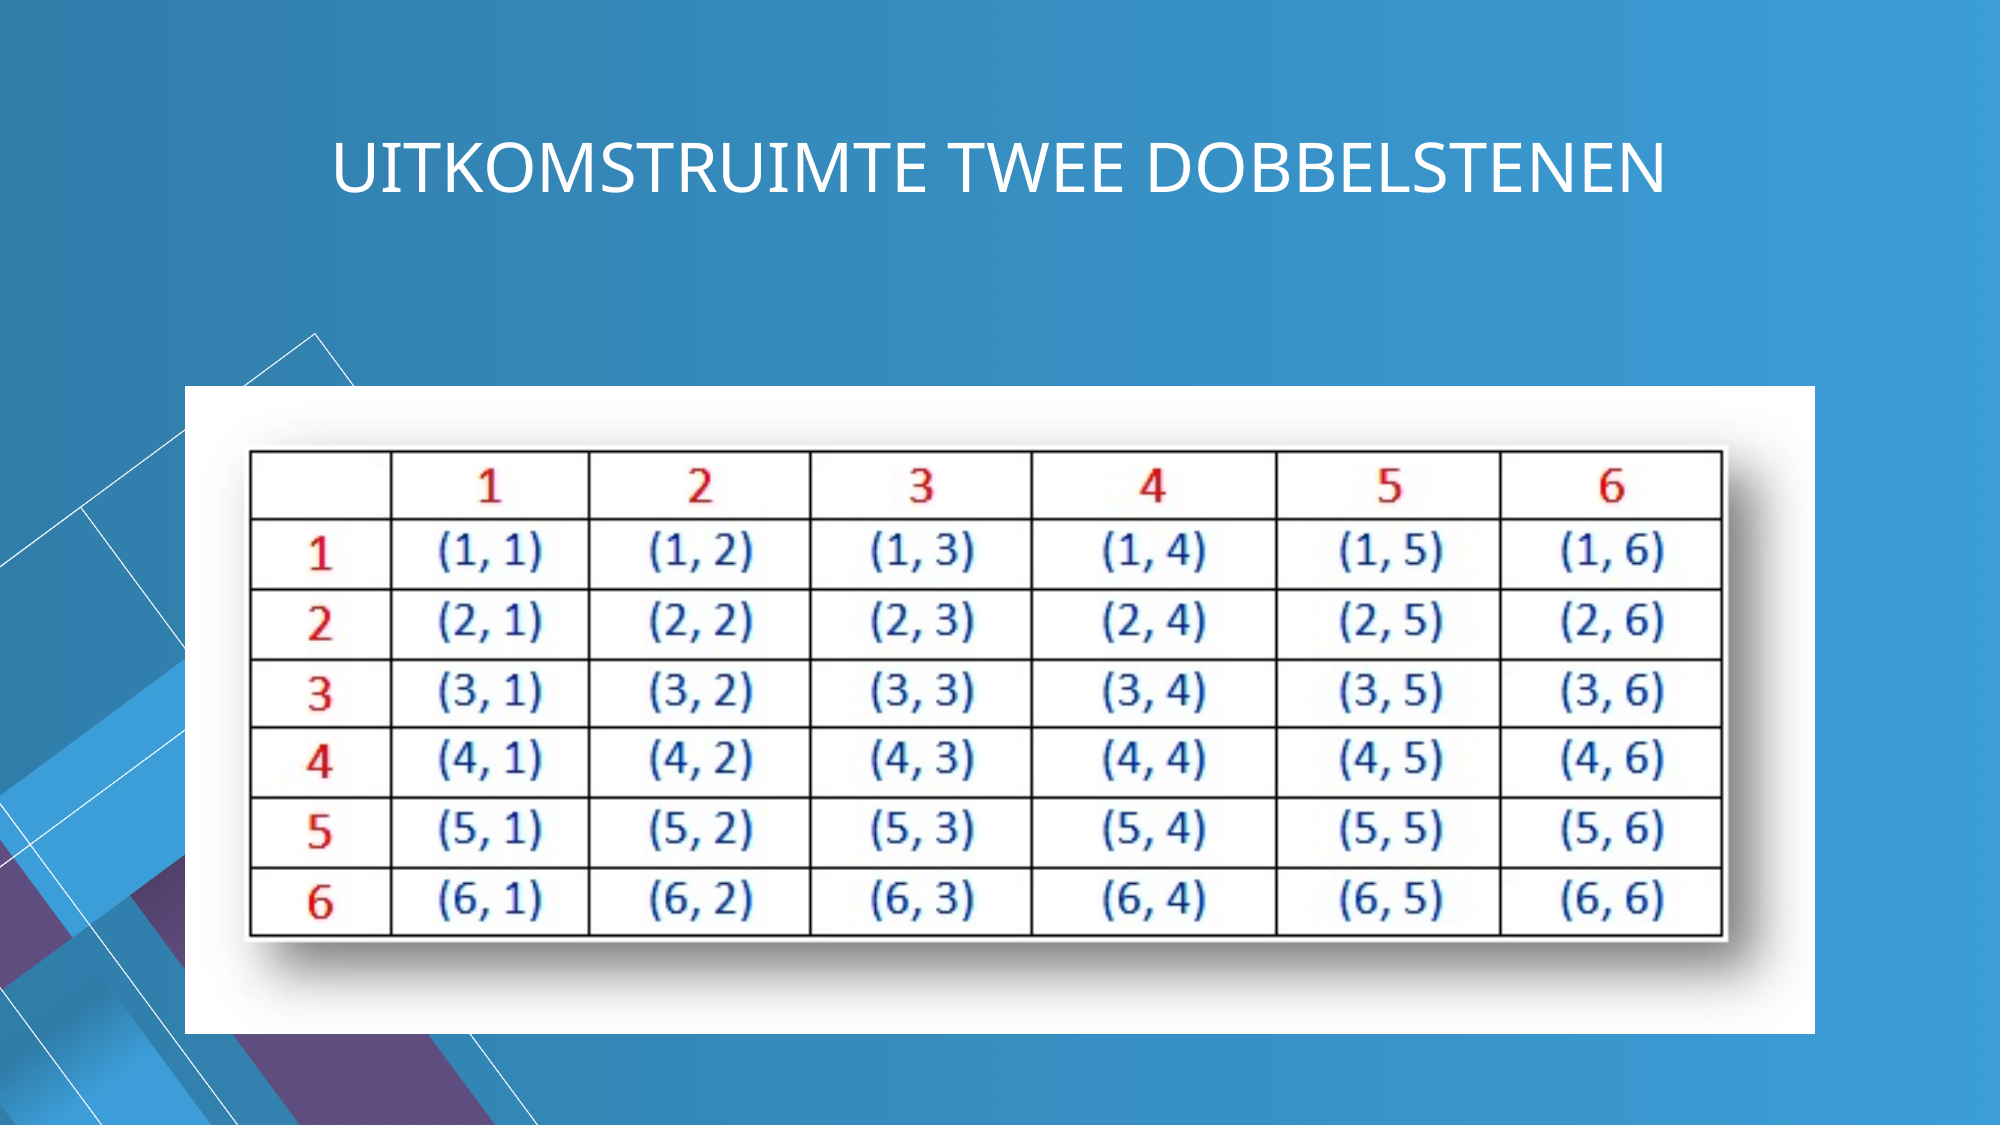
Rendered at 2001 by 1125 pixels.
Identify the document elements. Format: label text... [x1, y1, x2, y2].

picture [0, 0, 2000, 1125]
title Uitkomstruimte twee dobbelstenen [135, 81, 1865, 216]
